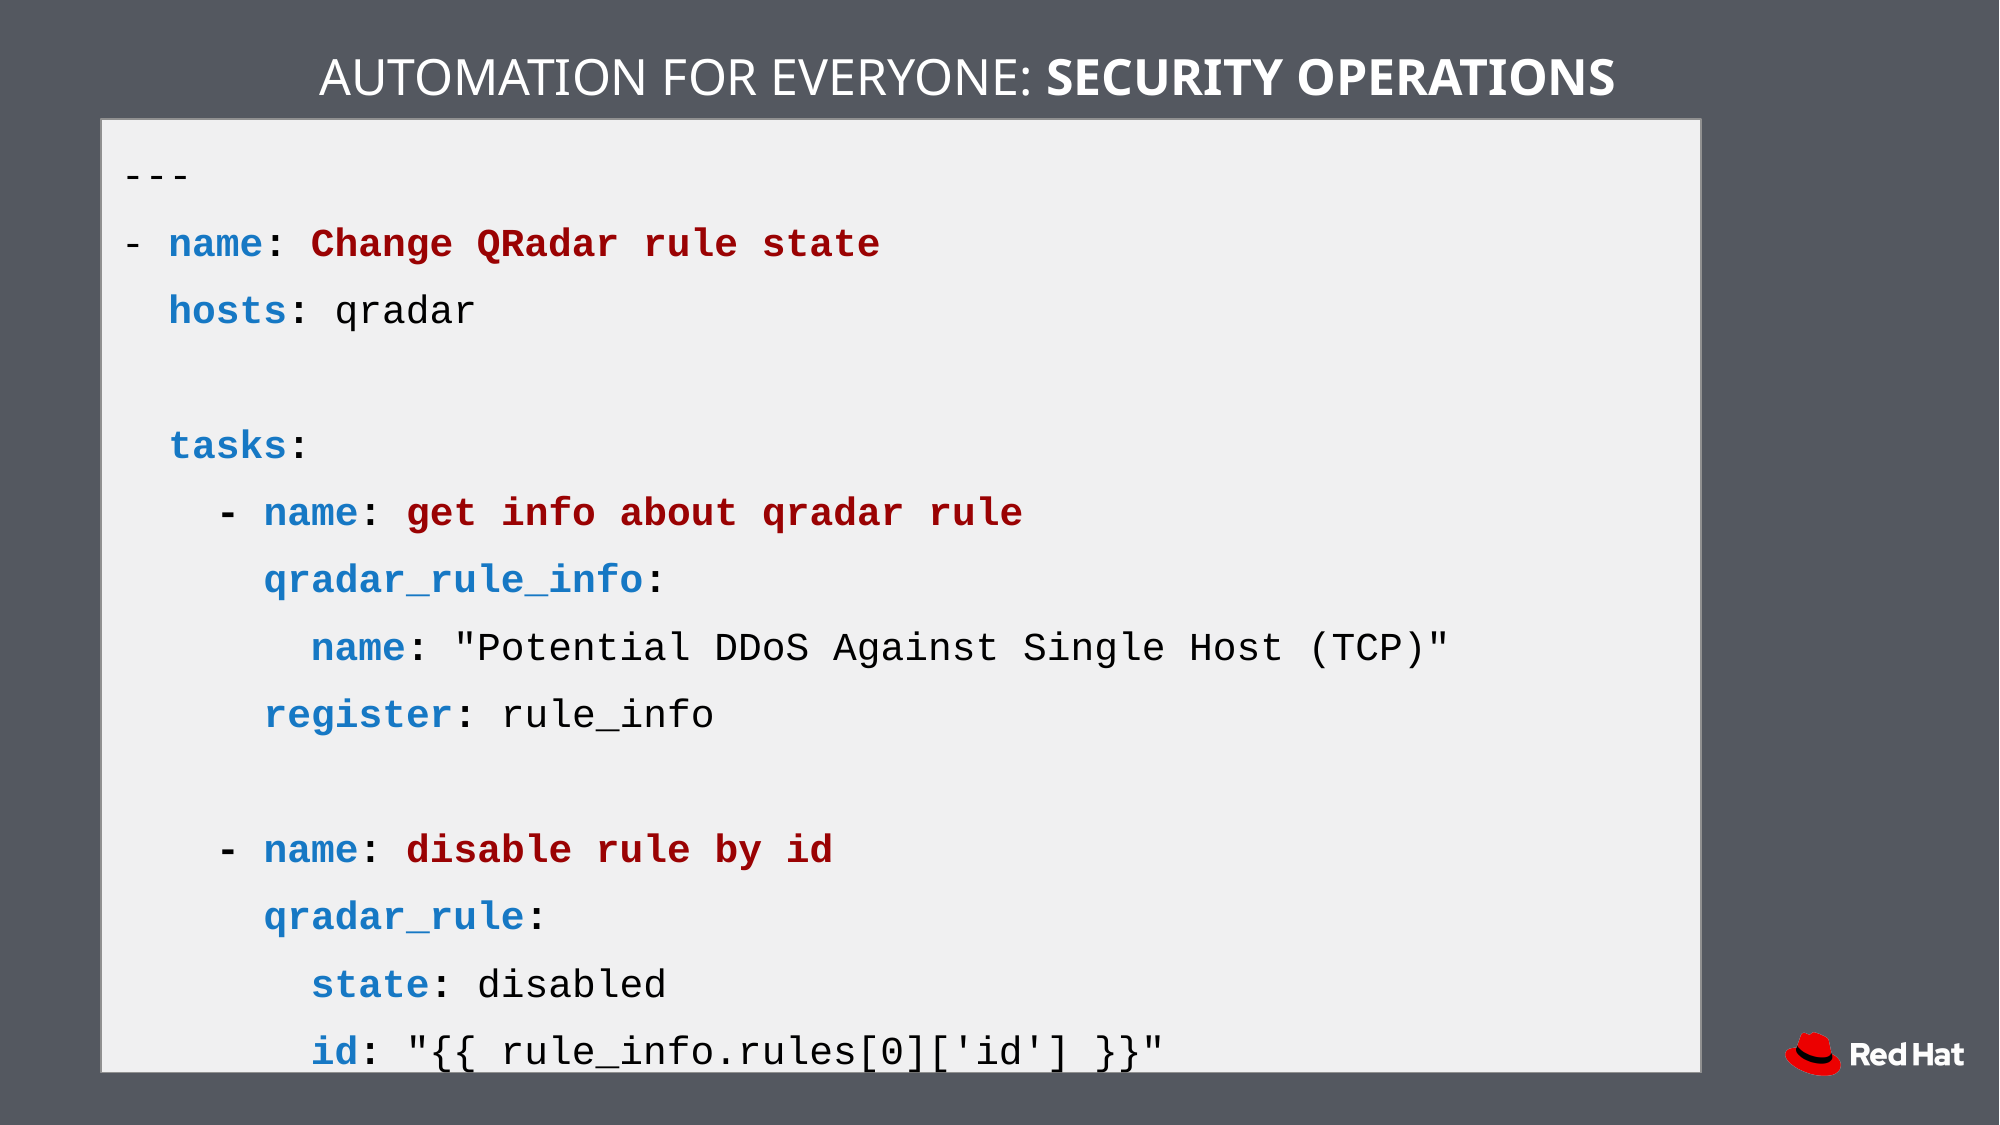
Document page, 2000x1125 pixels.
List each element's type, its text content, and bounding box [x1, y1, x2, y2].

text_box AUTOMATION FOR EVERYONE: SECURITY OPERATIONS [76, 25, 1860, 120]
text_box --- - name: Change QRadar rule state hosts: qradar tasks: - name: get info about qradar rule qradar_rule_info: name: "Potential DDoS Against Single Host (TCP)" register: rule_info - name: disable rule by id qradar_rule: state: disabled id: "{{ rule_info.rules[0]['id'] }}" [100, 120, 1702, 1073]
picture [1785, 1032, 1964, 1076]
